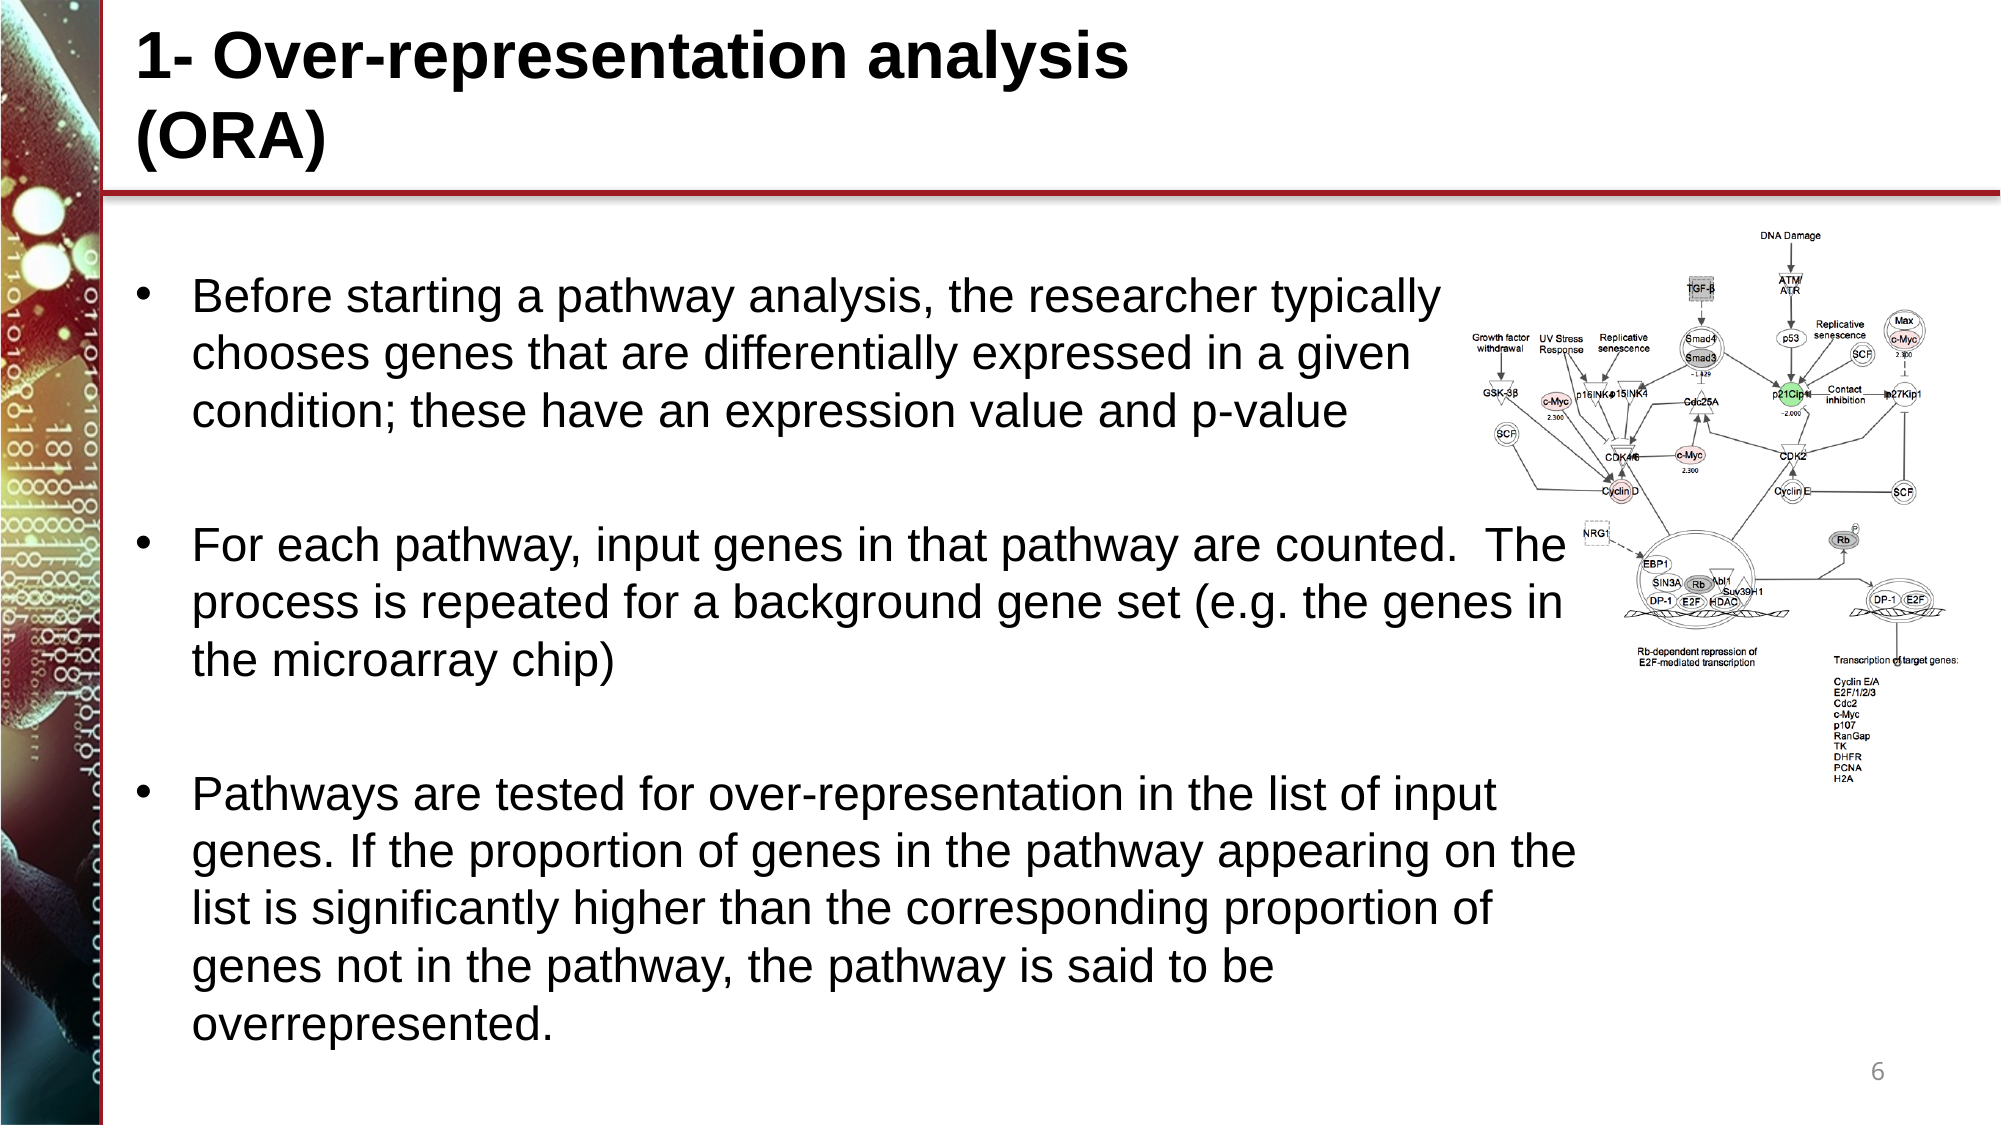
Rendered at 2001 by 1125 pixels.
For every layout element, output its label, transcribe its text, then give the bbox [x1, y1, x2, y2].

title 1- Over-representation analysis (ORA) [120, 0, 1358, 194]
picture [1411, 217, 1969, 789]
slide_number 6 [1433, 1042, 1900, 1103]
picture [1, 1, 99, 1124]
list Before starting a pathway analysis, the researcher typically chooses genes that are differentially expressed in a given condition; these have an expression value and p-value For each pathway, input genes in that pathway are counted. The process is repeated for a background gene set (e.g. the genes in the microarray chip) Pathways are tested for over-representation in the list of input genes. If the proportion of genes in the pathway appearing on the list is significantly higher than the corresponding proportion of genes not in the pathway, the pathway is said to be overrepresented. [120, 256, 1626, 1018]
